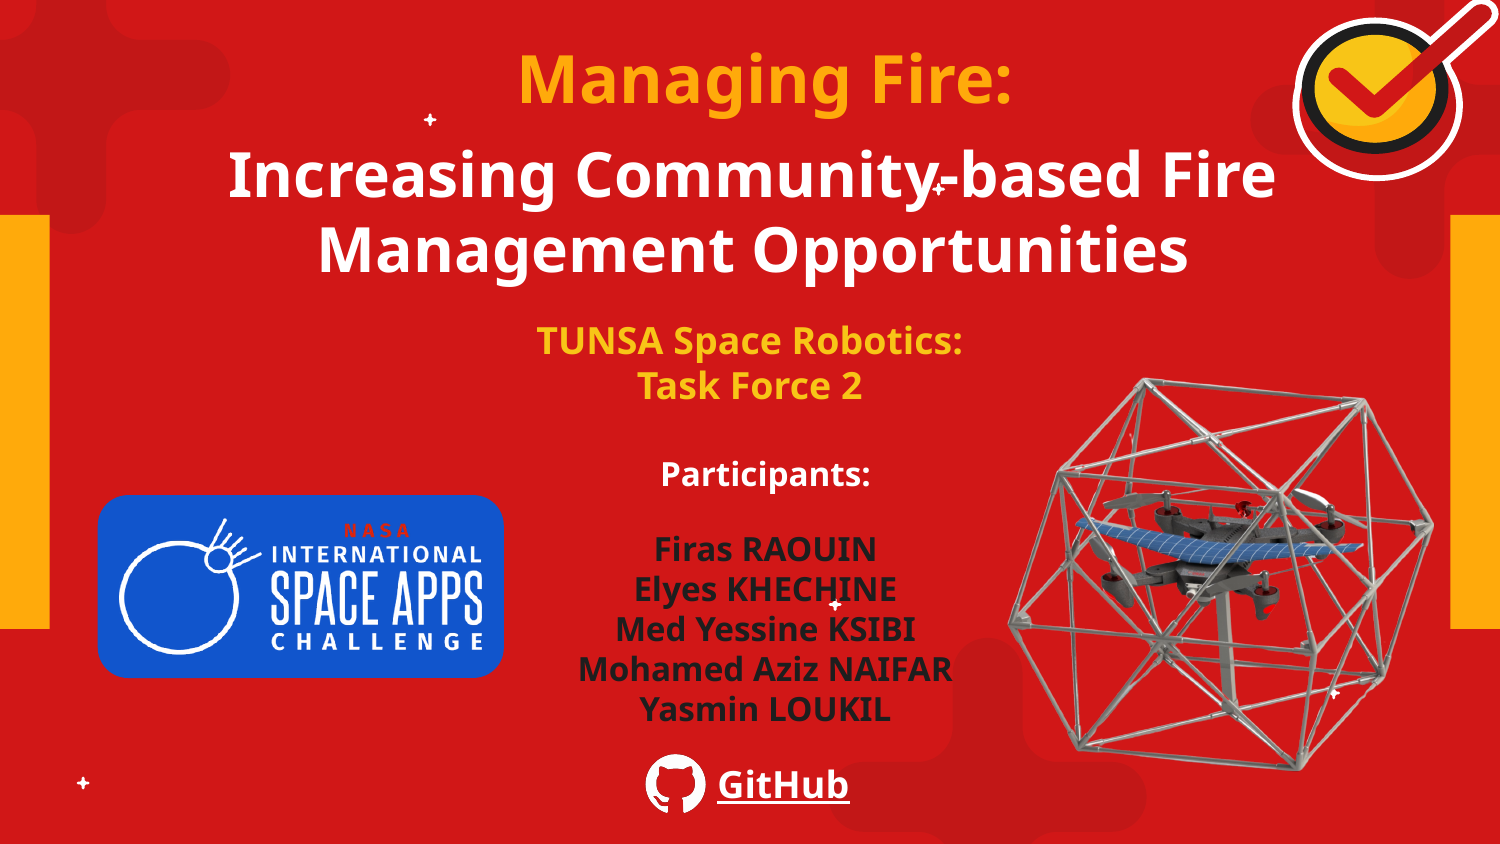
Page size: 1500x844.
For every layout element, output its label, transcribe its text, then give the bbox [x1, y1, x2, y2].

text_box Participants: Firas RAOUIN Elyes KHECHINE Med Yessine KSIBI Mohamed Aziz NAIFAR Yasmin LOUKIL [529, 461, 969, 720]
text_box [97, 494, 505, 679]
picture [644, 752, 708, 815]
text_box [423, 113, 437, 127]
picture [974, 346, 1468, 840]
subtitle TUNSA Space Robotics: Task Force 2 [503, 301, 997, 419]
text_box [1286, 0, 1500, 182]
text_box GitHub [697, 745, 870, 815]
title Managing Fire: [372, 21, 1159, 127]
text_box Increasing Community-based Fire Management Opportunities [152, 127, 1355, 293]
